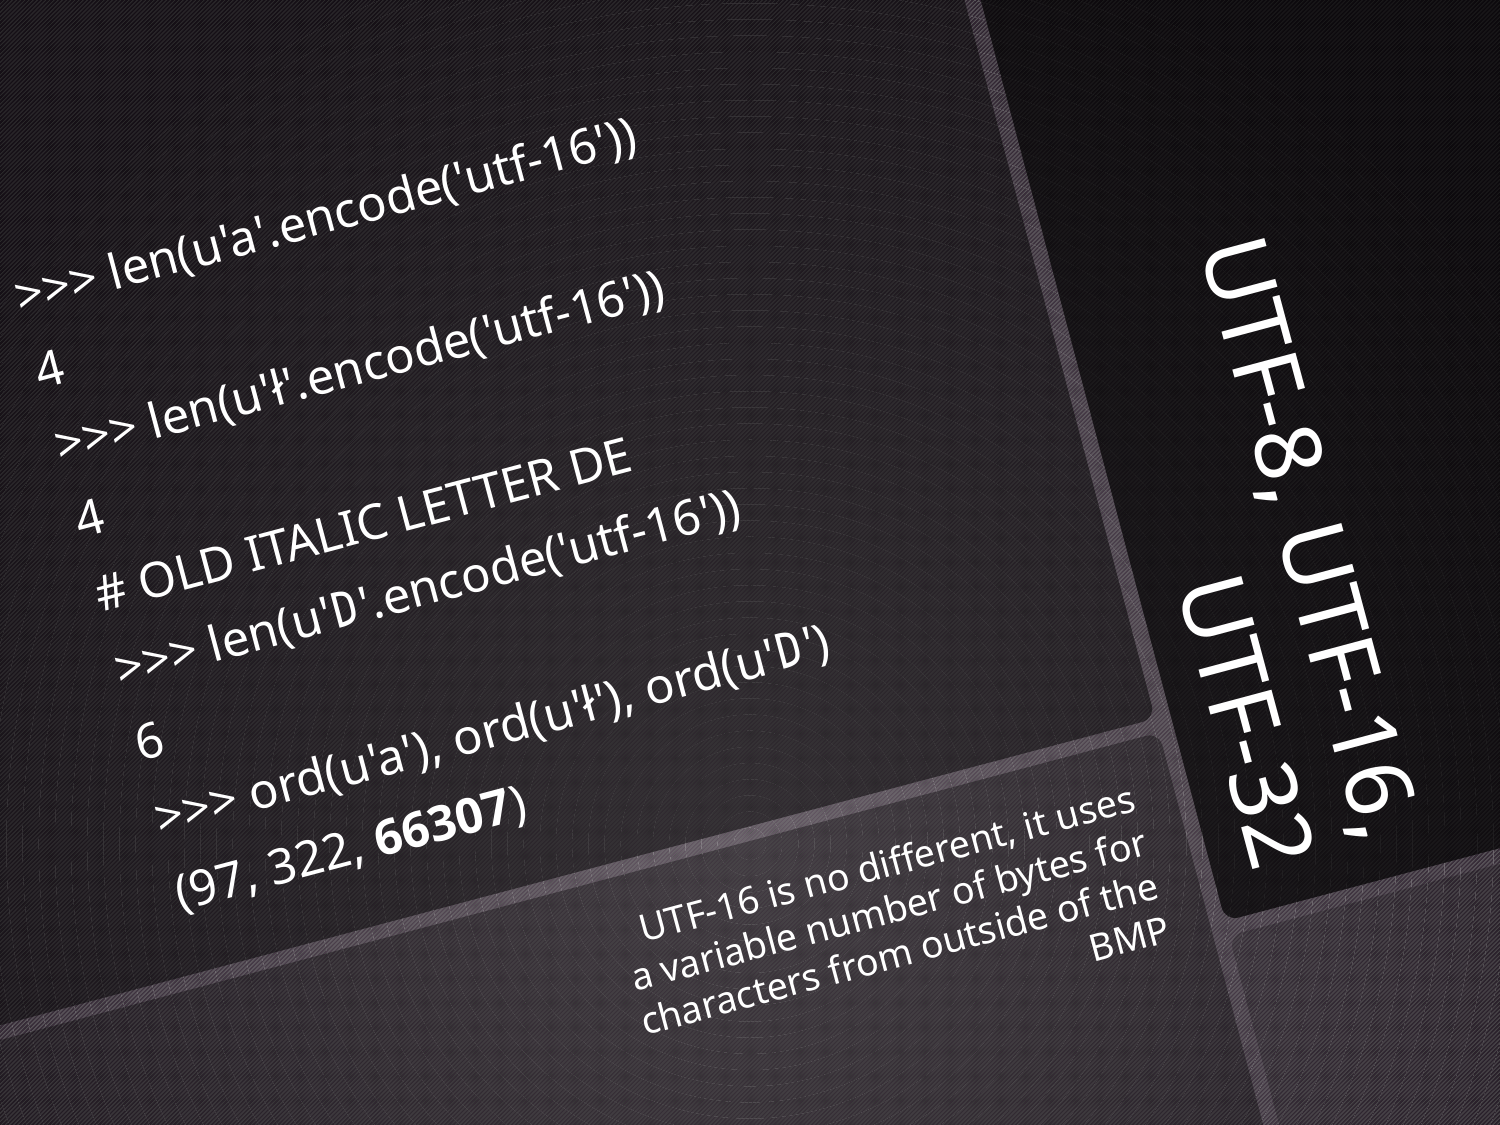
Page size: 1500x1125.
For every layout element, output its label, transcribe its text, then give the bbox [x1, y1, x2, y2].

list UTF-16 is no different, it uses a variable number of bytes for characters from outside of the BMP [517, 763, 1183, 1087]
title UTF-8, UTF-16, UTF-32 [1028, 71, 1461, 896]
list >>> len(u'a'.encode('utf-16')) 4 >>> len(u'ł'.encode('utf-16')) 4 # OLD ITALIC LETTER DE >>> len(u'𐌃'.encode('utf-16')) 6 >>> ord(u'a'), ord(u'ł'), ord(u'𐌃') (97, 322, 66307) [0, 8, 1119, 932]
